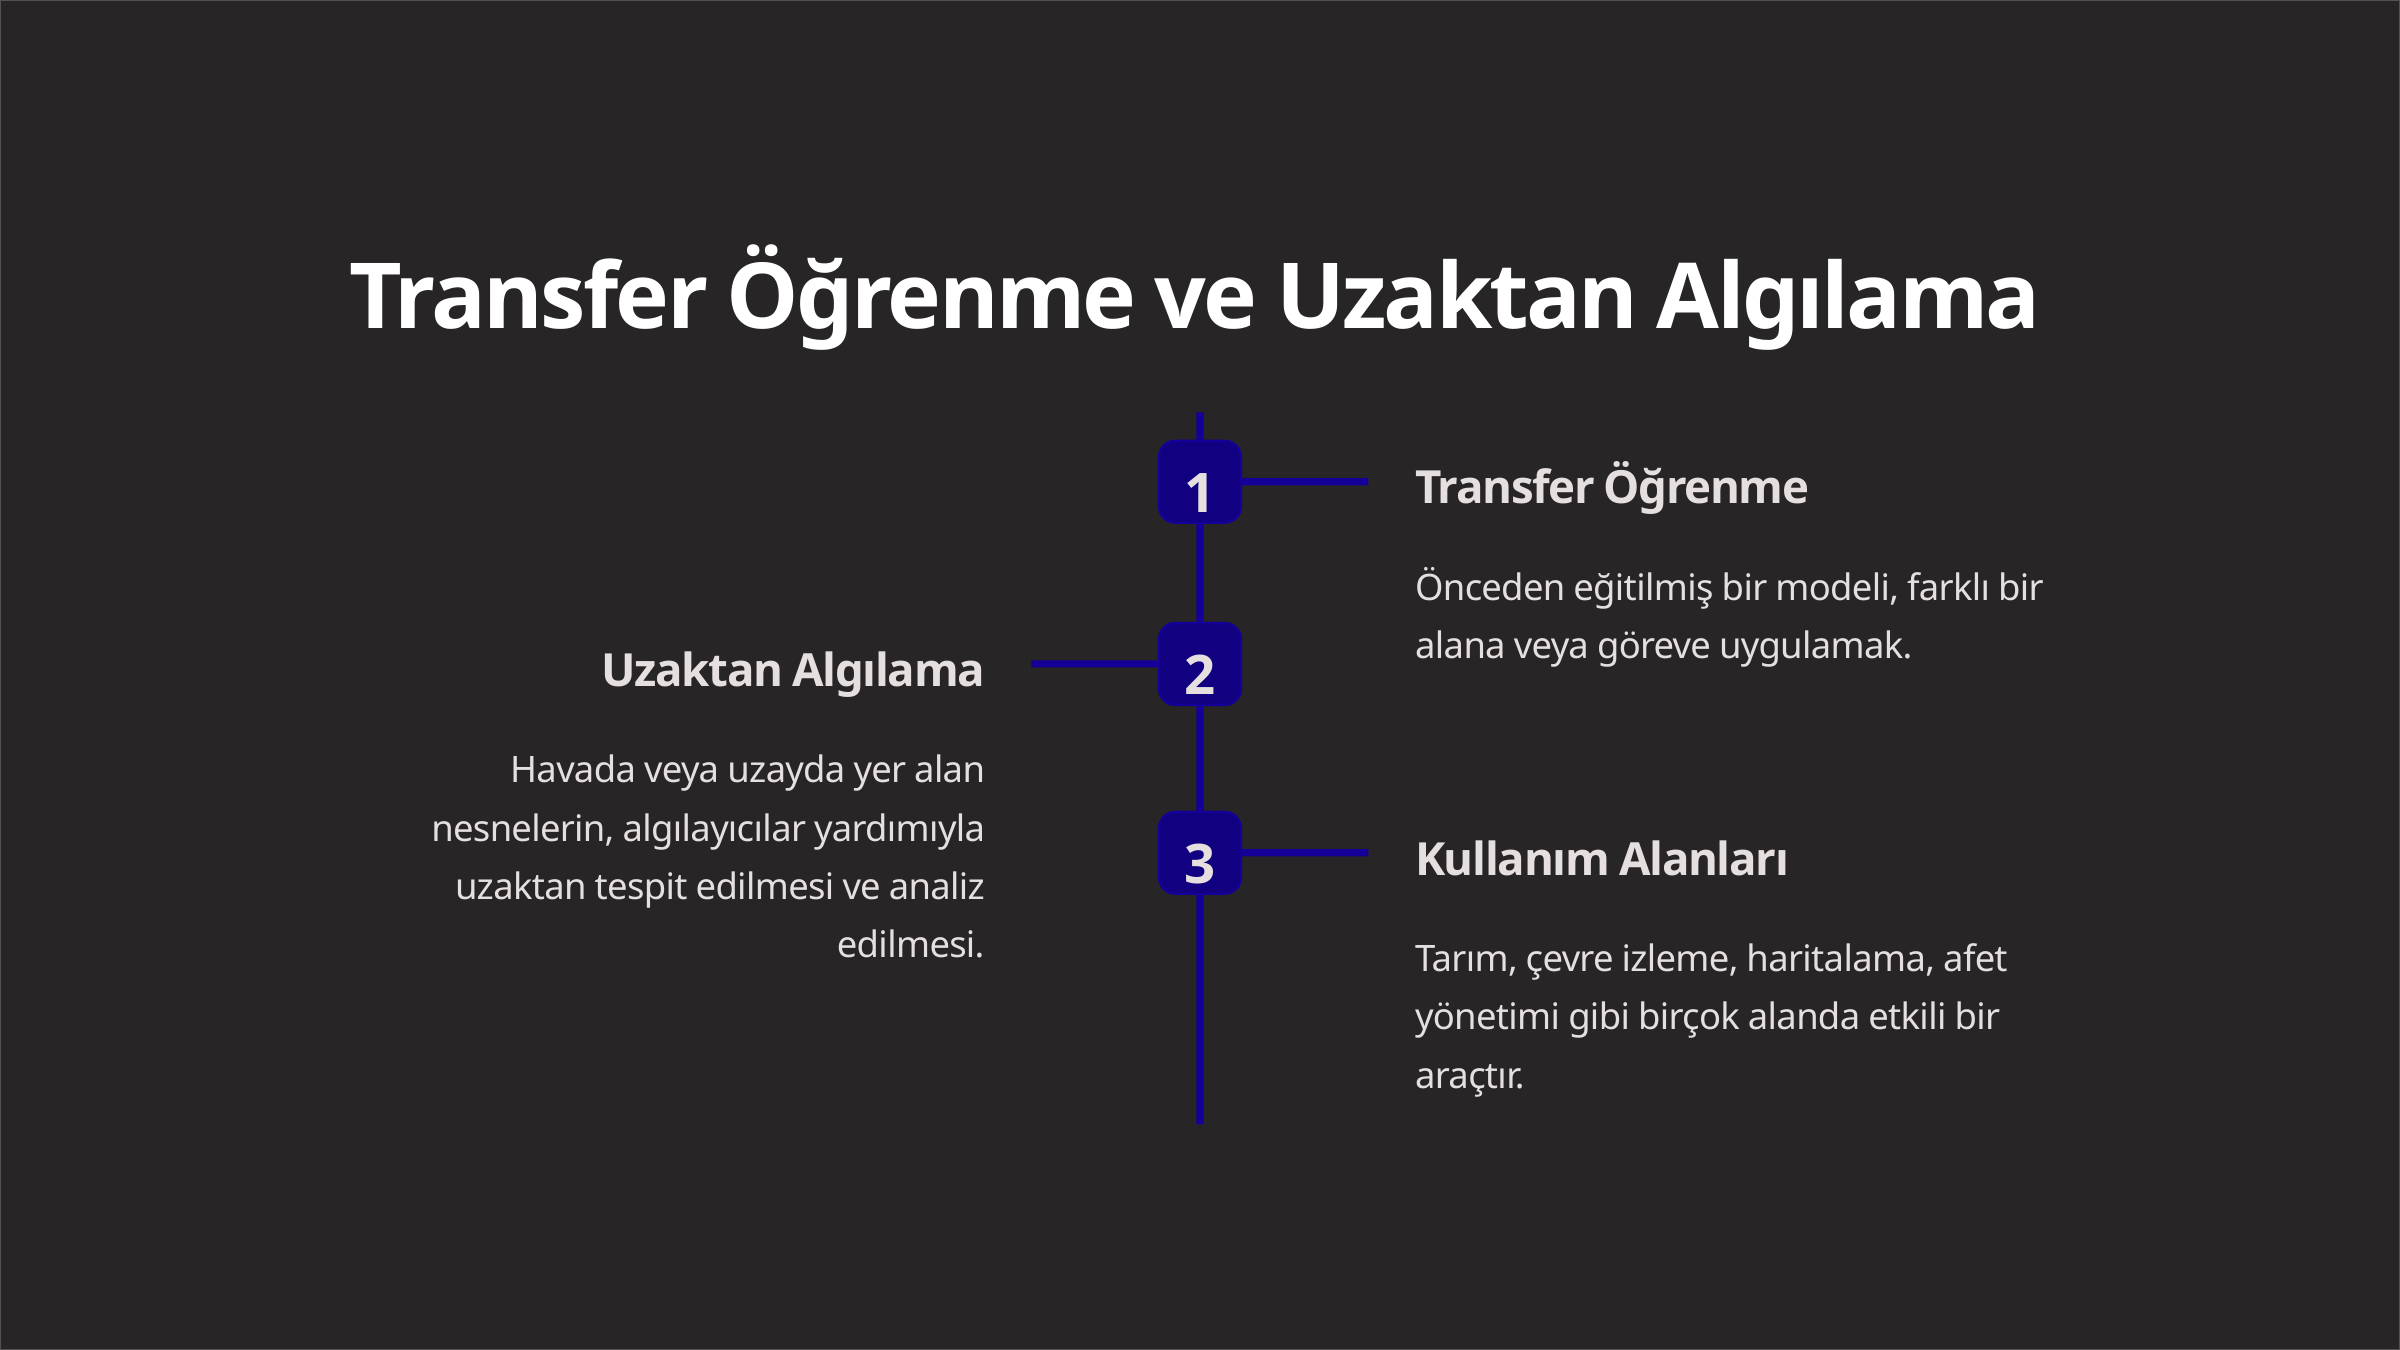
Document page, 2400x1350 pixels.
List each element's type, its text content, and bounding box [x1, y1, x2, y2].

text_box [1196, 523, 1204, 622]
text_box [0, 0, 2400, 1350]
text_box 3 [1183, 818, 1217, 887]
text_box [1196, 705, 1204, 811]
text_box [1196, 894, 1204, 1125]
text_box [1196, 412, 1204, 440]
text_box [1158, 622, 1242, 705]
text_box [1242, 478, 1369, 486]
text_box 1 [1187, 447, 1213, 516]
text_box Önceden eğitilmiş bir modeli, farklı bir alana veya göreve uygulamak. [1400, 542, 2066, 659]
text_box 2 [1183, 629, 1216, 699]
text_box Kullanım Alanları [1400, 819, 1765, 877]
text_box [1242, 849, 1369, 857]
text_box Transfer Öğrenme ve Uzaktan Algılama [334, 225, 1980, 340]
text_box [1031, 660, 1158, 668]
text_box Uzaktan Algılama [633, 630, 1000, 688]
text_box [1158, 440, 1242, 523]
text_box Tarım, çevre izleme, haritalama, afet yönetimi gibi birçok alanda etkili bir araçtır. [1400, 913, 2066, 1088]
text_box Transfer Öğrenme [1400, 448, 1782, 506]
text_box Havada veya uzayda yer alan nesnelerin, algılayıcılar yardımıyla uzaktan tespit edilmesi ve analiz edilmesi. [334, 724, 1000, 900]
text_box [1158, 811, 1242, 894]
